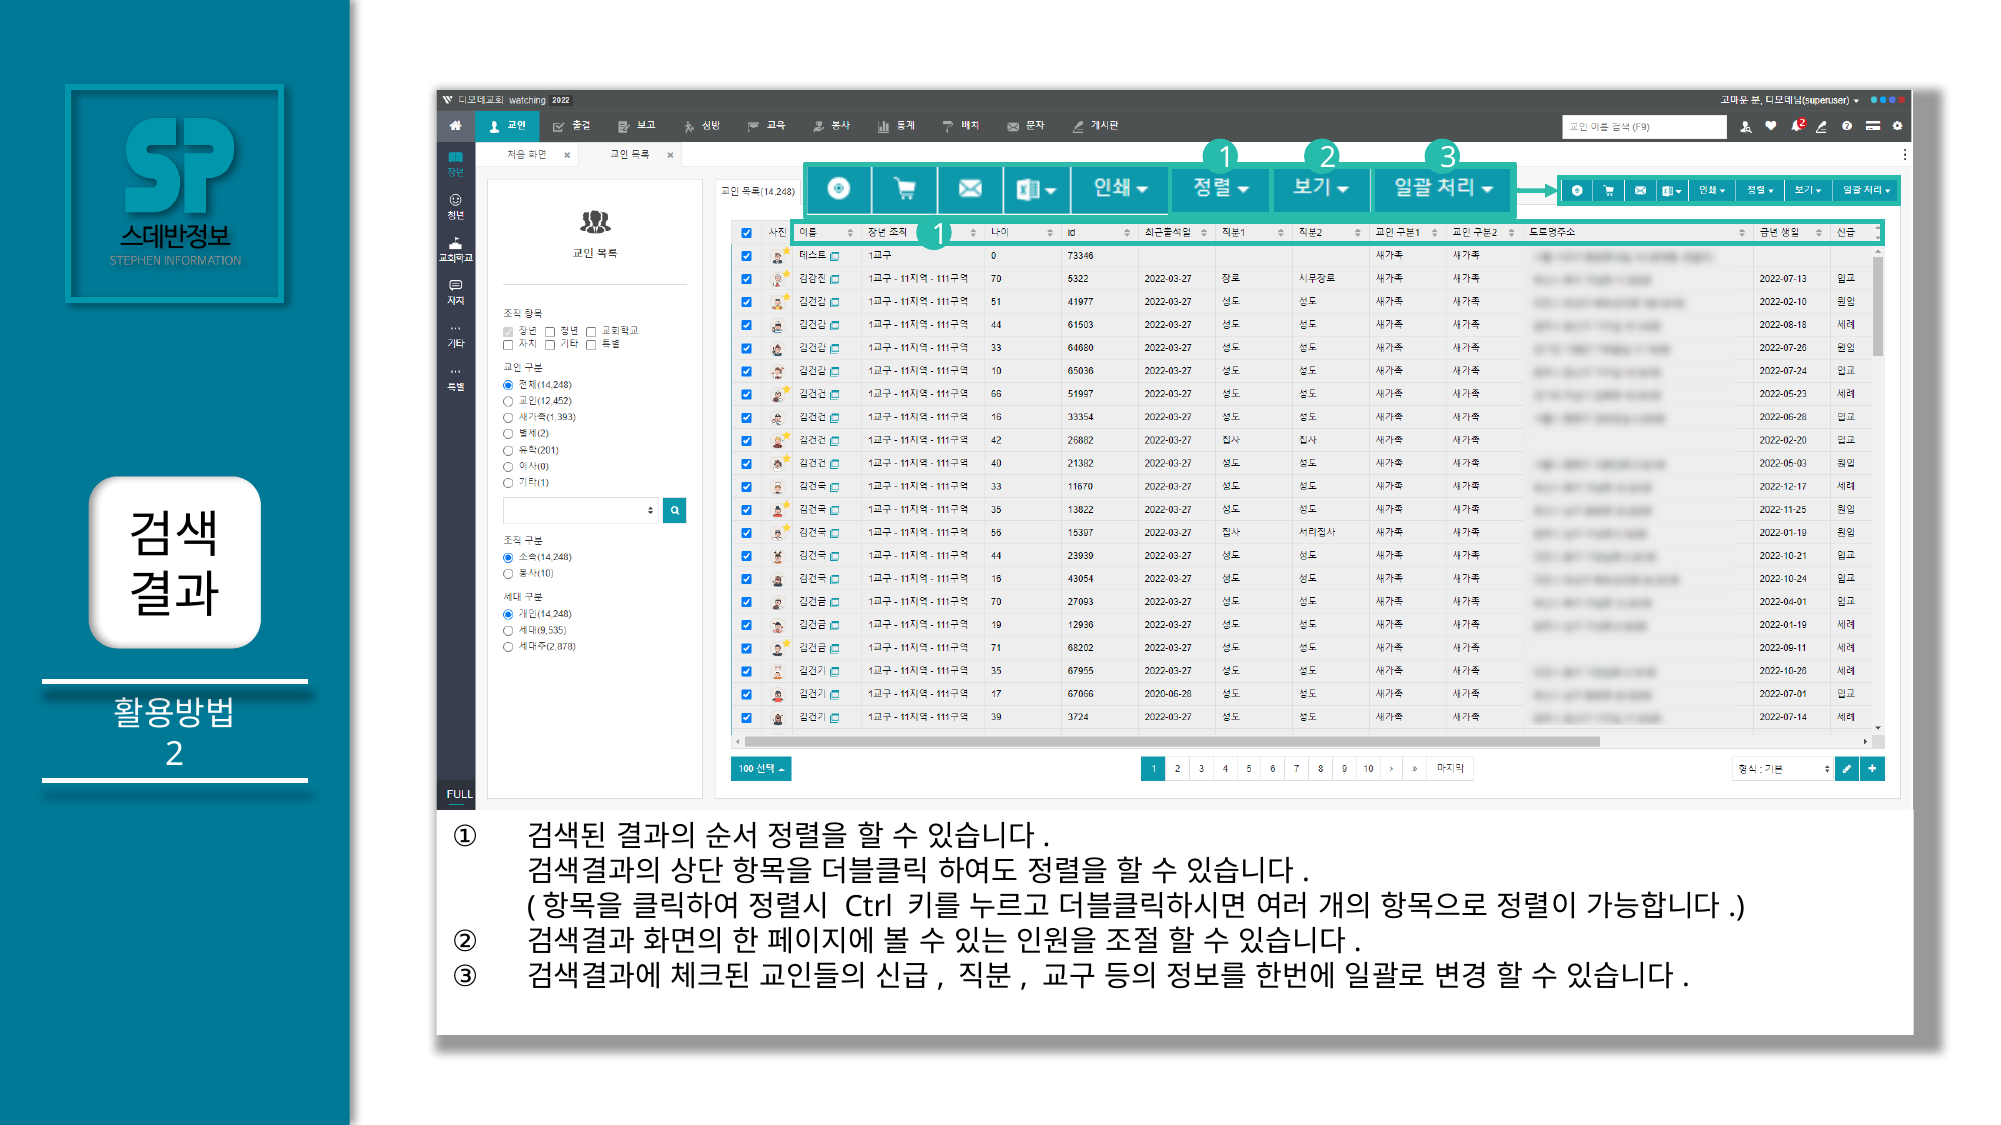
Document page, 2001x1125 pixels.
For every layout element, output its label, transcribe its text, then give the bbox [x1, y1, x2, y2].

text_box 검색된 결과의 순서 정렬을 할 수 있습니다. 검색결과의 상단 항목을 더블클릭 하여도 정렬을 할 수 있습니다. (항목을 클릭하여 정렬시 Ctrl 키를 누르고 더블클릭하시면 여러 개의 항목으로 정렬이 가능합니다.) 검색결과 화면의 한 페이지에 볼 수 있는 인원을 조절 할 수 있습니다. 검색결과에 체크된 교인들의 신급, 직분, 교구 등의 정보를 한번에 일괄로 변경 할 수 있습니다. [436, 809, 1915, 1036]
picture [436, 90, 1912, 810]
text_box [0, 0, 350, 1125]
